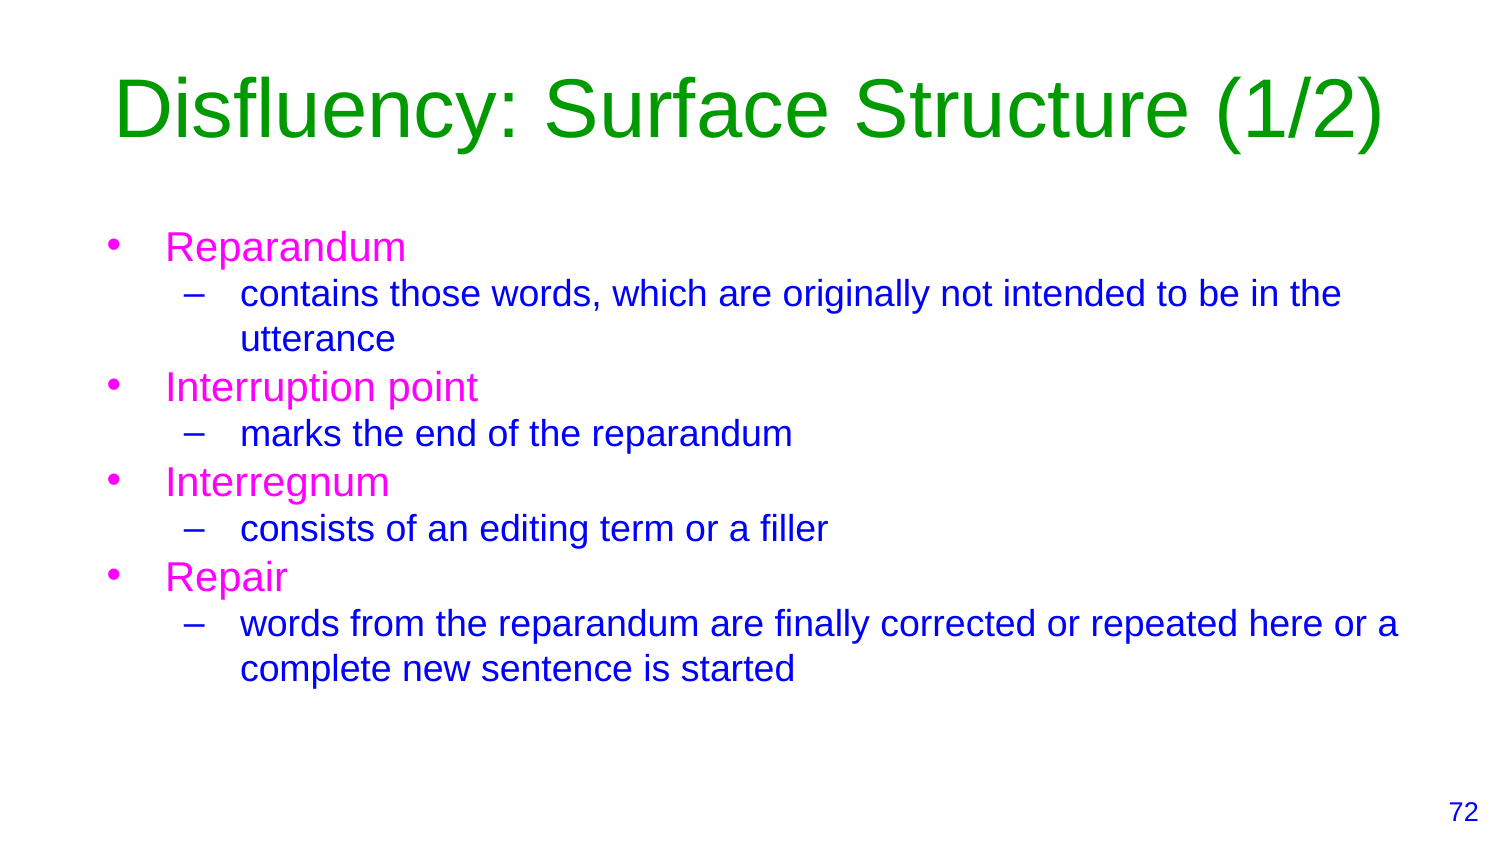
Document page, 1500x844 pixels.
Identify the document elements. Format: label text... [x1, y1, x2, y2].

title Disfluency: Surface Structure (1/2) [75, 33, 1425, 175]
list Reparandum contains those words, which are originally not intended to be in the utterance Interruption point marks the end of the reparandum Interregnum consists of an editing term or a filler Repair words from the reparandum are finally corrected or repeated here or a complete new sentence is started [75, 211, 1425, 769]
slide_number ‹#› [1403, 779, 1494, 844]
